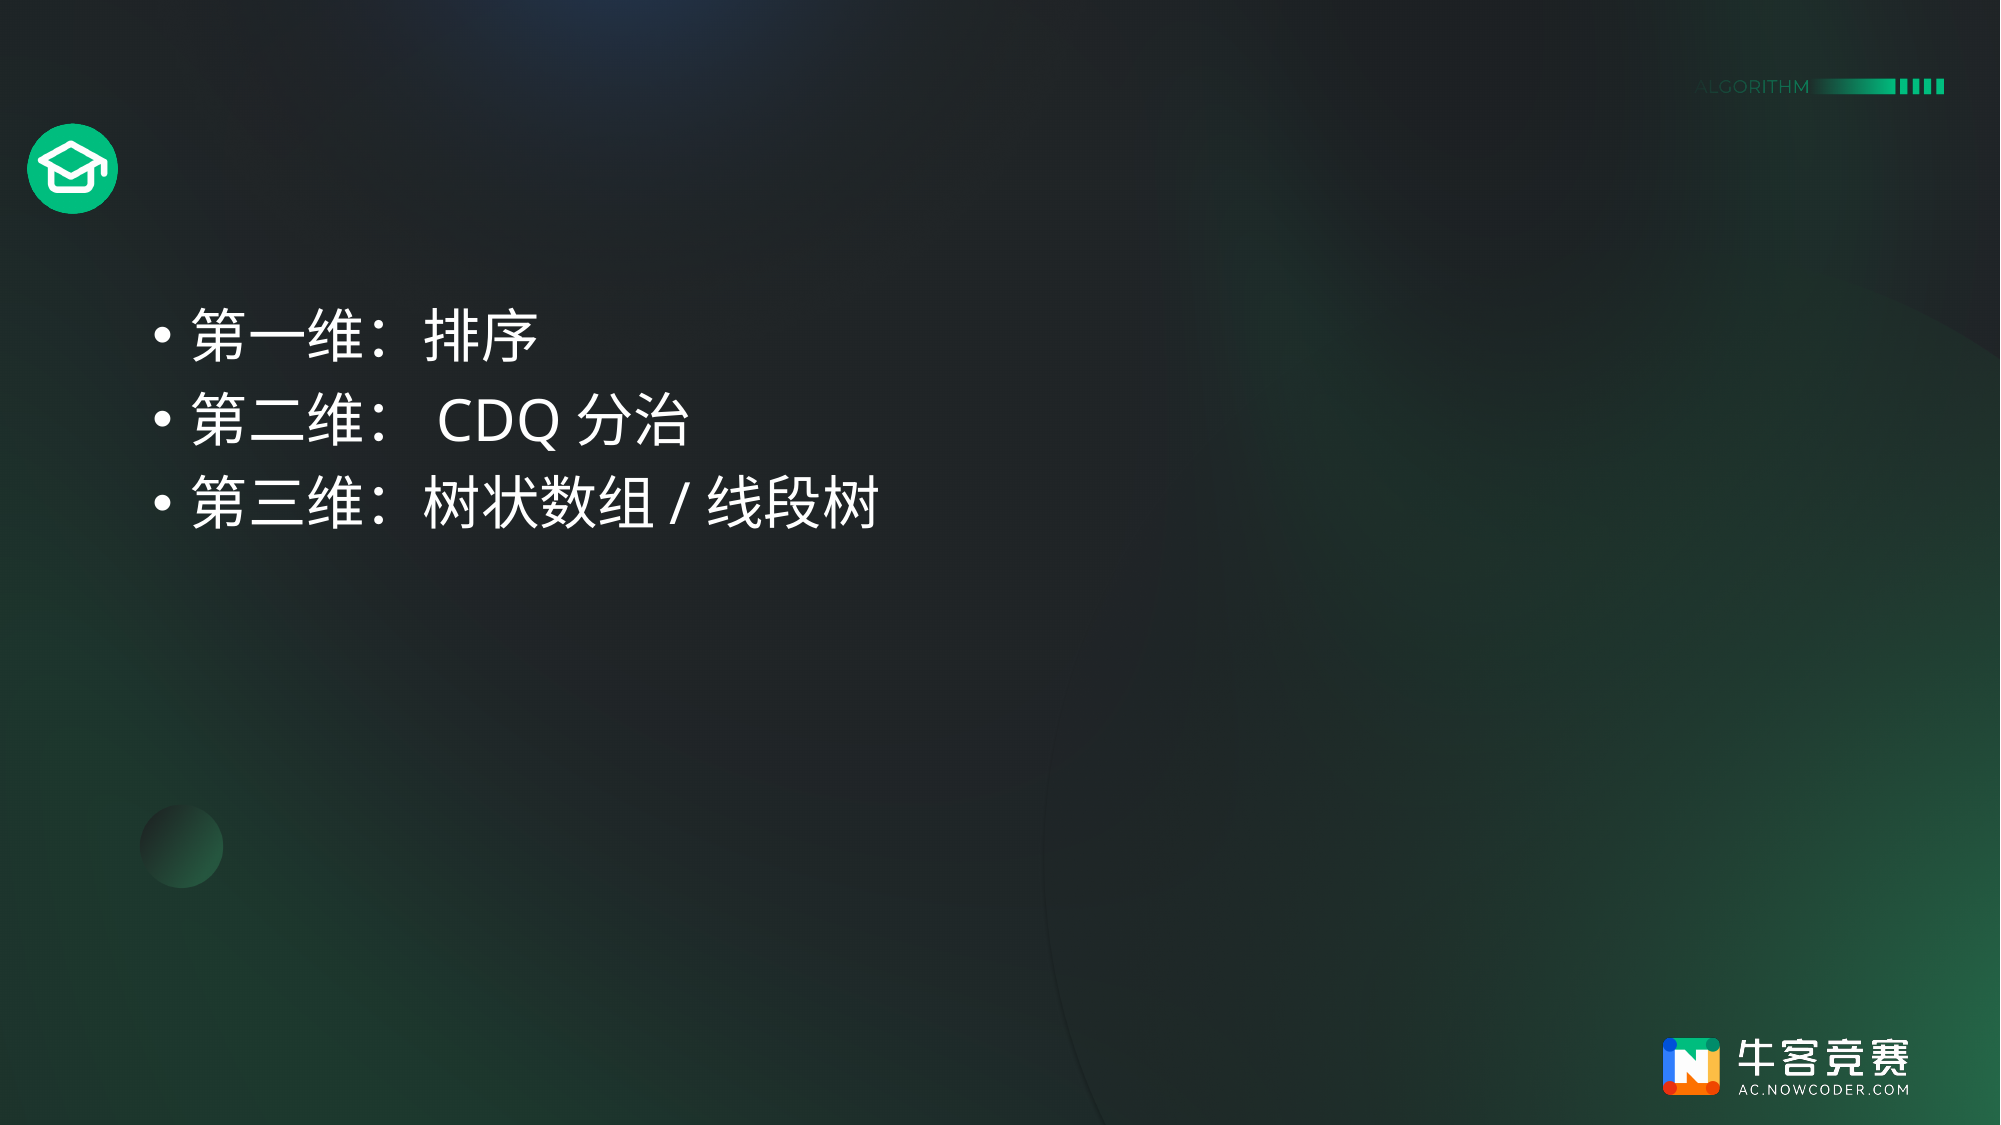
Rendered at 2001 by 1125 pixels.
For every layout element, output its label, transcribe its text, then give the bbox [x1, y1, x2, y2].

list 第一维：排序 第二维：CDQ分治 第三维：树状数组/线段树 [137, 299, 1863, 1014]
picture [0, 0, 2000, 1125]
